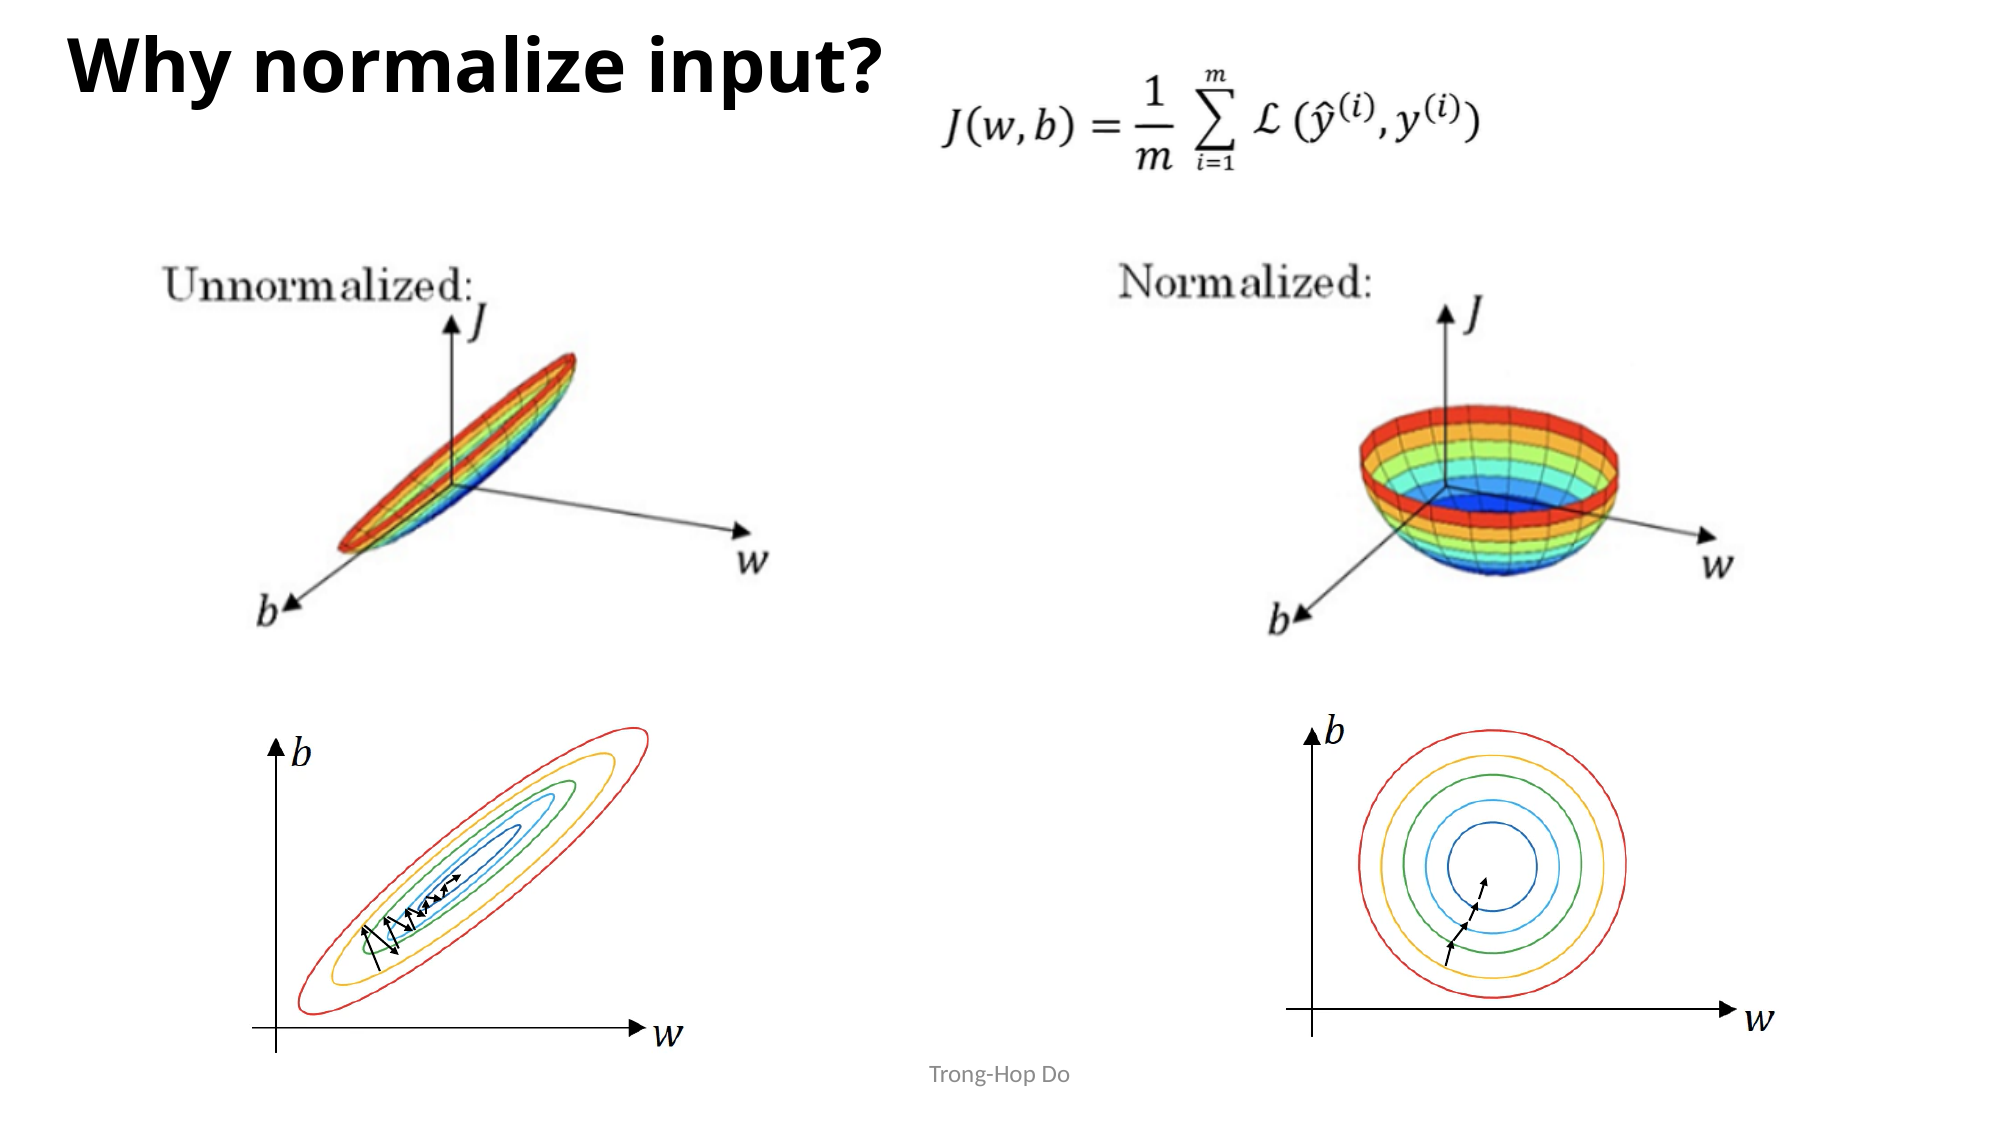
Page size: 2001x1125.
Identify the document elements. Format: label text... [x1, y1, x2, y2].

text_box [383, 916, 399, 949]
picture [226, 720, 720, 1074]
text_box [364, 925, 399, 956]
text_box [361, 926, 380, 972]
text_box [1453, 921, 1469, 941]
picture [144, 240, 786, 644]
footer Trong-Hop Do [662, 1042, 1338, 1103]
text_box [1445, 939, 1453, 966]
picture [928, 66, 1498, 182]
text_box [405, 908, 415, 930]
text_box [407, 908, 426, 917]
title Why normalize input? [52, 24, 1778, 112]
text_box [1469, 901, 1478, 921]
picture [1279, 702, 1791, 1046]
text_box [387, 916, 414, 932]
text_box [1478, 877, 1487, 899]
picture [1102, 232, 1751, 652]
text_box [446, 874, 462, 884]
